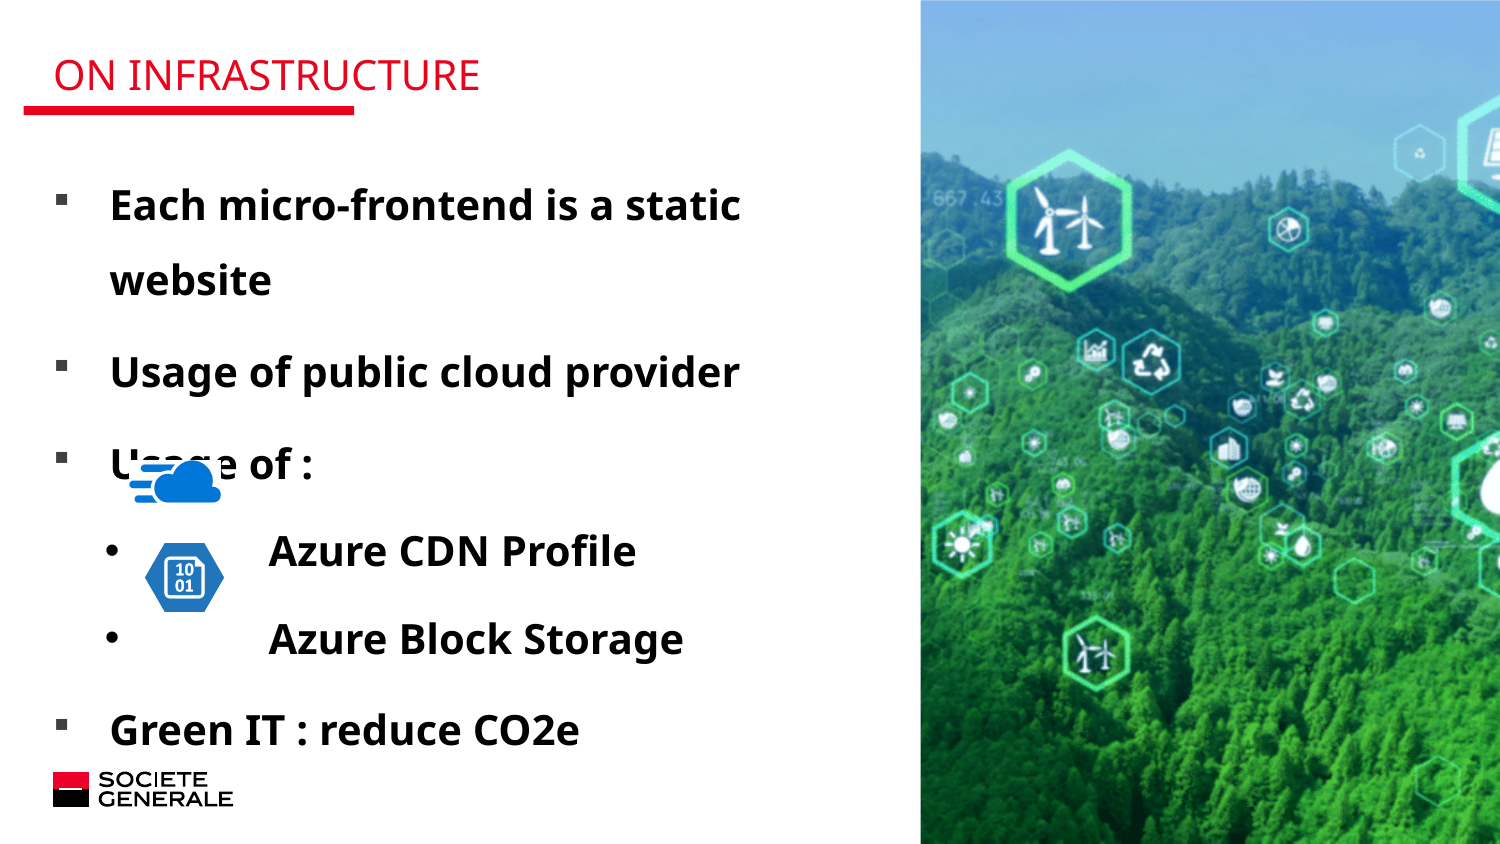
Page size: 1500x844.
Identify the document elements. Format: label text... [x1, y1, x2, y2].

picture [920, 0, 1500, 844]
picture [129, 460, 222, 504]
picture [75, 533, 294, 623]
title ON INFRASTRUCTURE [53, 58, 915, 98]
list Each micro-frontend is a static website Usage of public cloud provider Usage of : Azure CDN Profile Azure Block Storage Green IT : reduce CO2e [53, 97, 845, 759]
